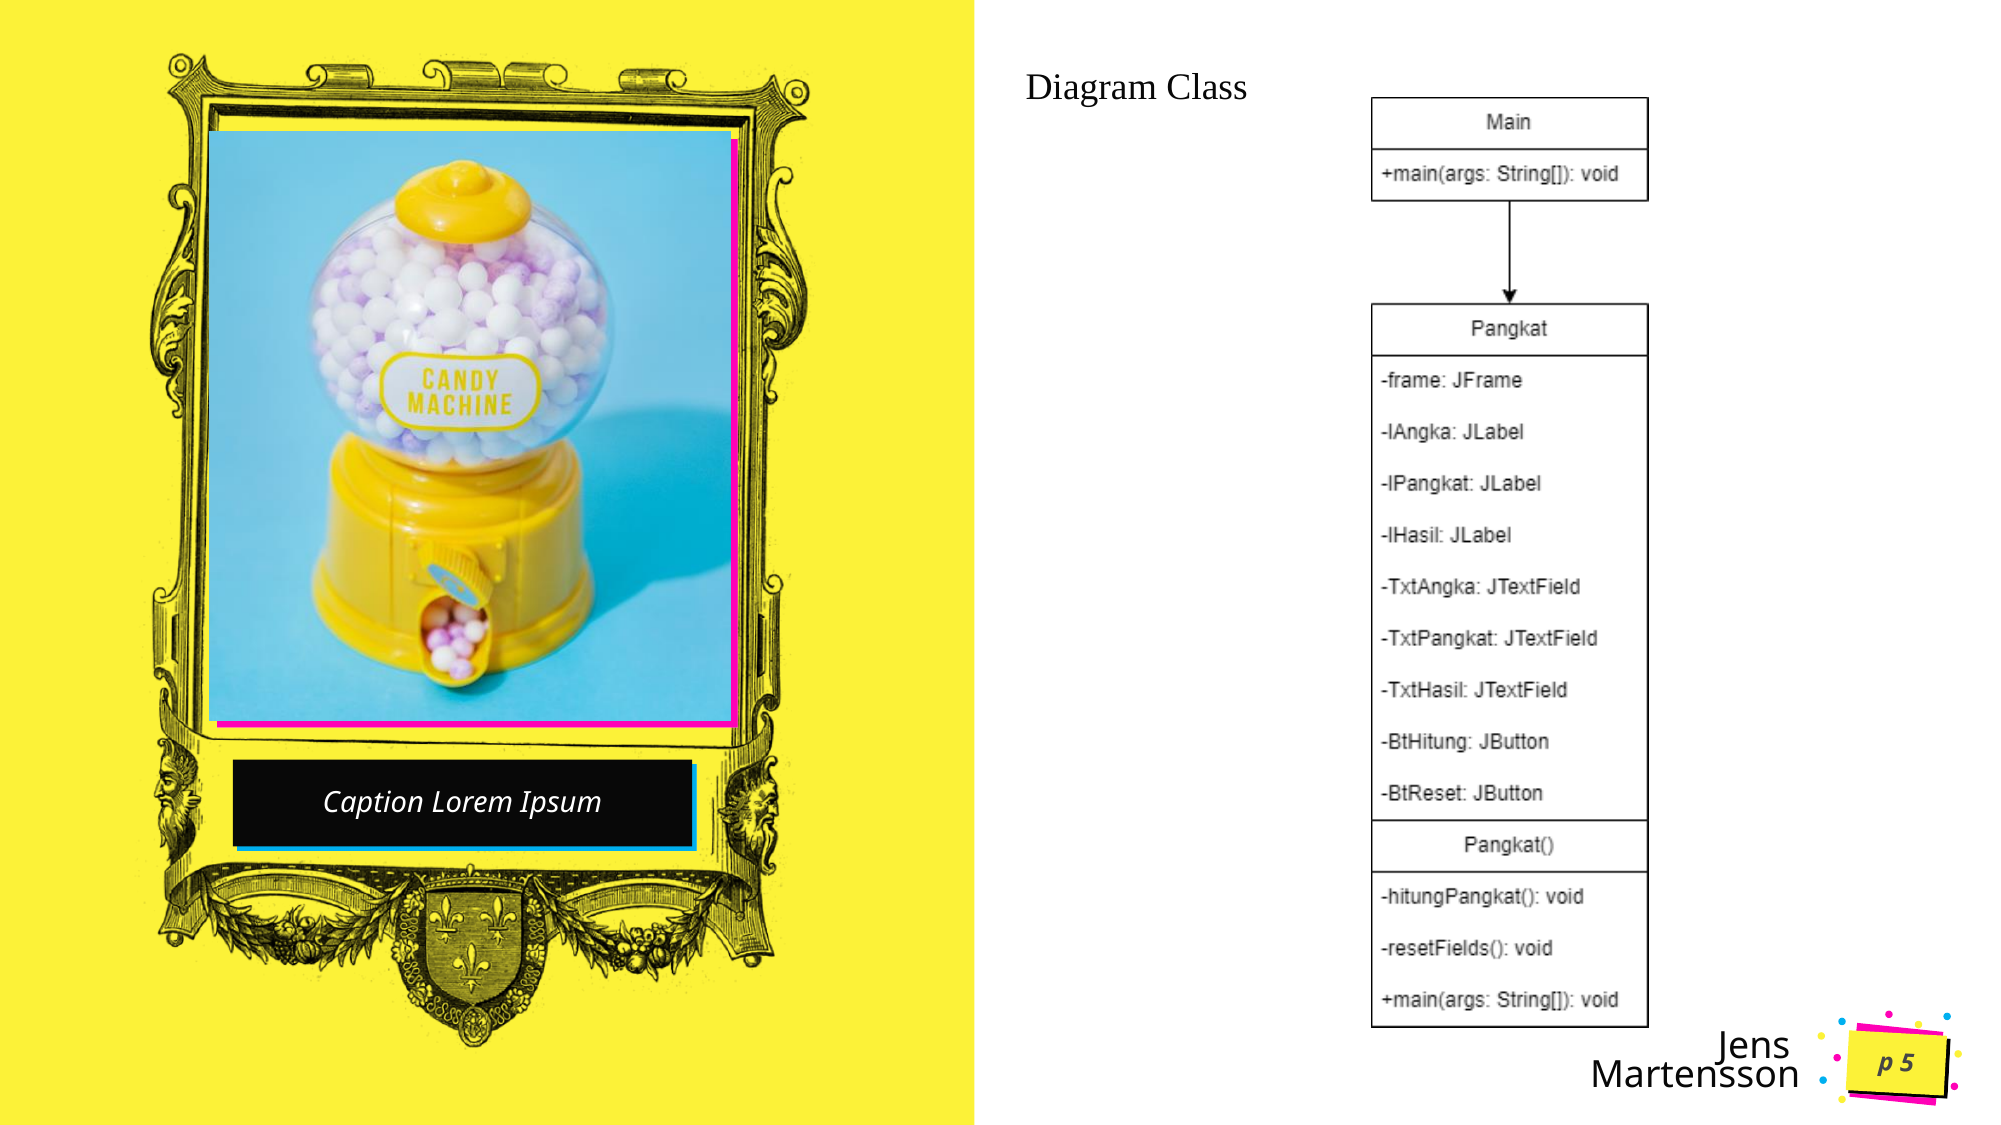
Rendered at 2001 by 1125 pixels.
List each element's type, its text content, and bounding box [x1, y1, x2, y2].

title Diagram Class [1025, 59, 1942, 148]
picture [1371, 97, 1649, 1028]
picture [121, 32, 820, 1065]
list Caption Lorem Ipsum [232, 759, 693, 847]
slide_number p 5 [1845, 1030, 1947, 1096]
